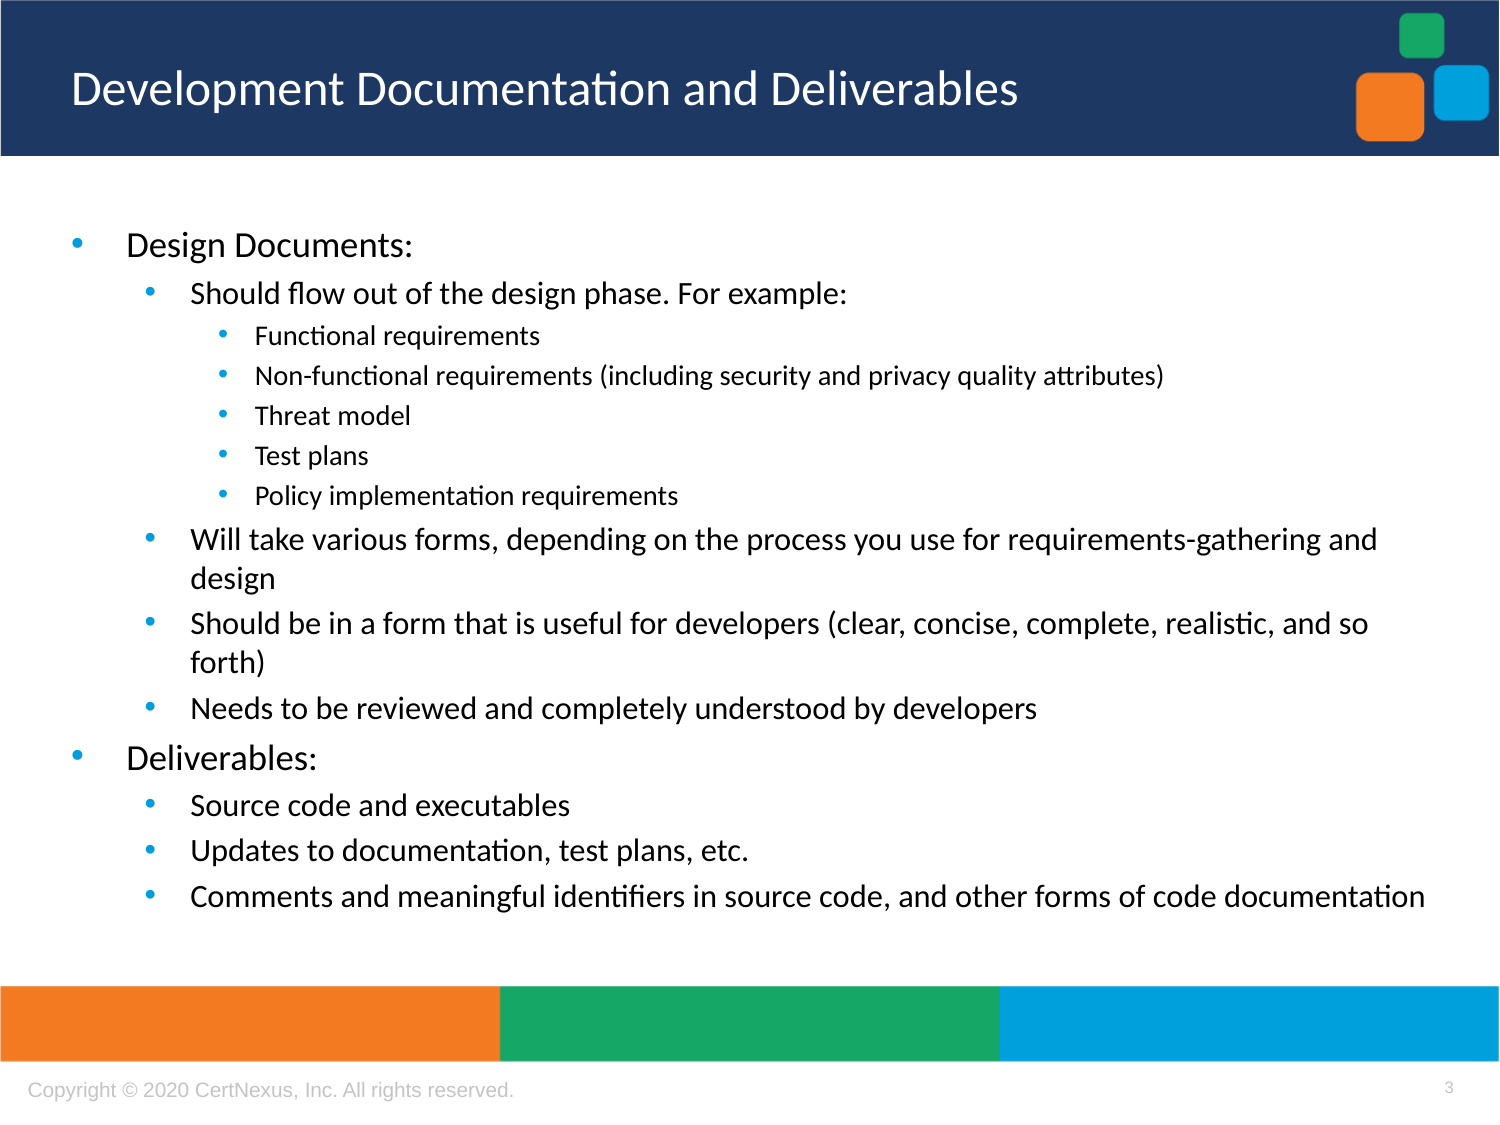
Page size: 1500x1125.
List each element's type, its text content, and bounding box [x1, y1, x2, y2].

list Design Documents: Should flow out of the design phase. For example: Functional requirements Non-functional requirements (including security and privacy quality attributes) Threat model Test plans Policy implementation requirements Will take various forms, depending on the process you use for requirements-gathering and design Should be in a form that is useful for developers (clear, concise, complete, realistic, and so forth) Needs to be reviewed and completely understood by developers Deliverables: Source code and executables Updates to documentation, test plans, etc. Comments and meaningful identifiers in source code, and other forms of code documentation [56, 213, 1444, 949]
slide_number 3 [1118, 1057, 1469, 1118]
title Development Documentation and Deliverables [56, 16, 1350, 155]
picture [0, 0, 1500, 156]
picture [0, 985, 1500, 1063]
